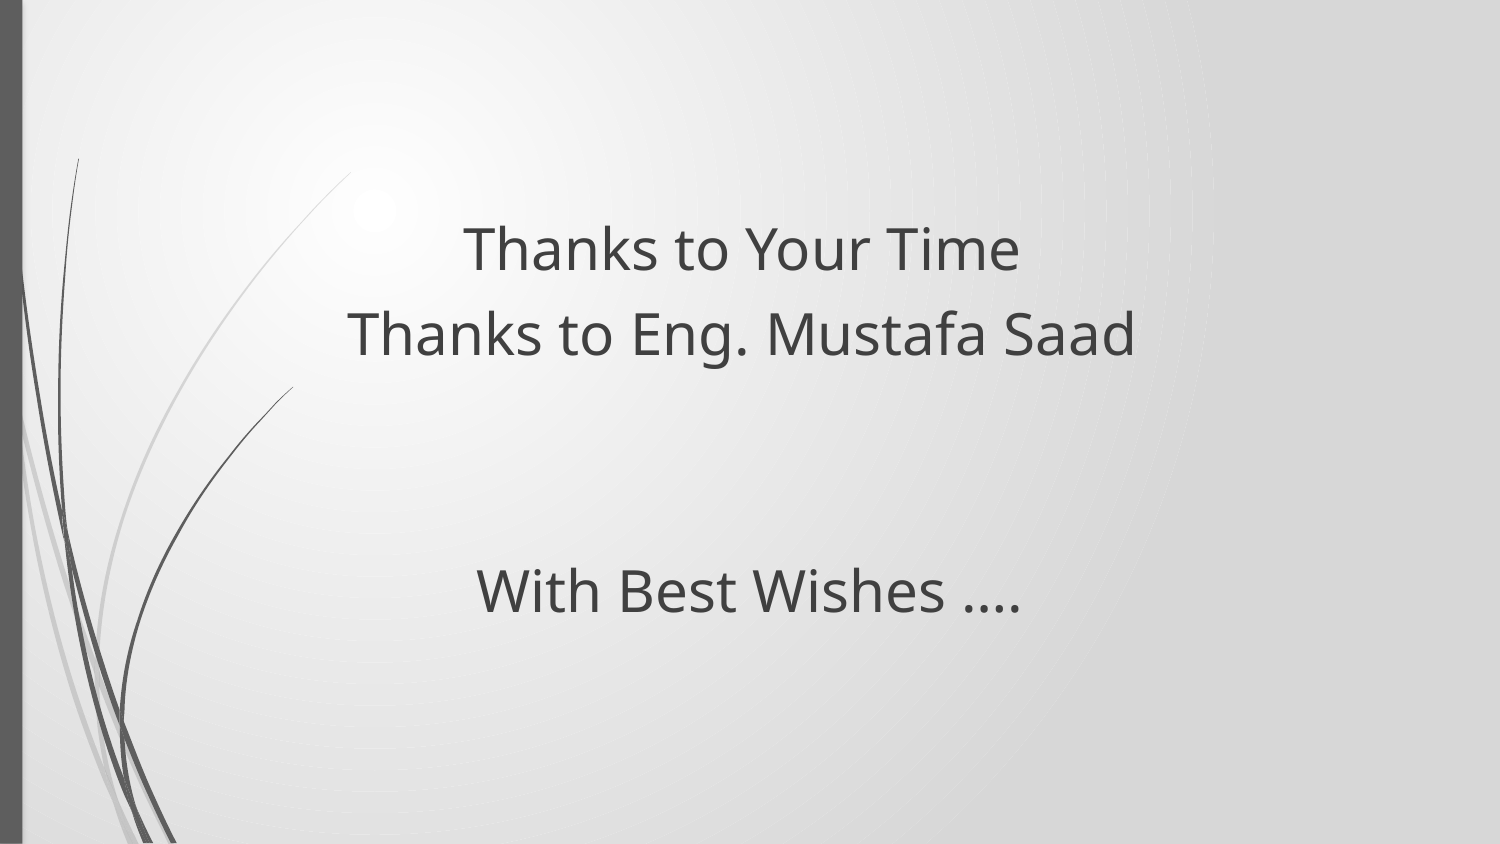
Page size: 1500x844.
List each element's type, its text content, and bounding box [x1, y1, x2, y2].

list Thanks to Your Time Thanks to Eng. Mustafa Saad With Best Wishes …. [75, 196, 1425, 808]
